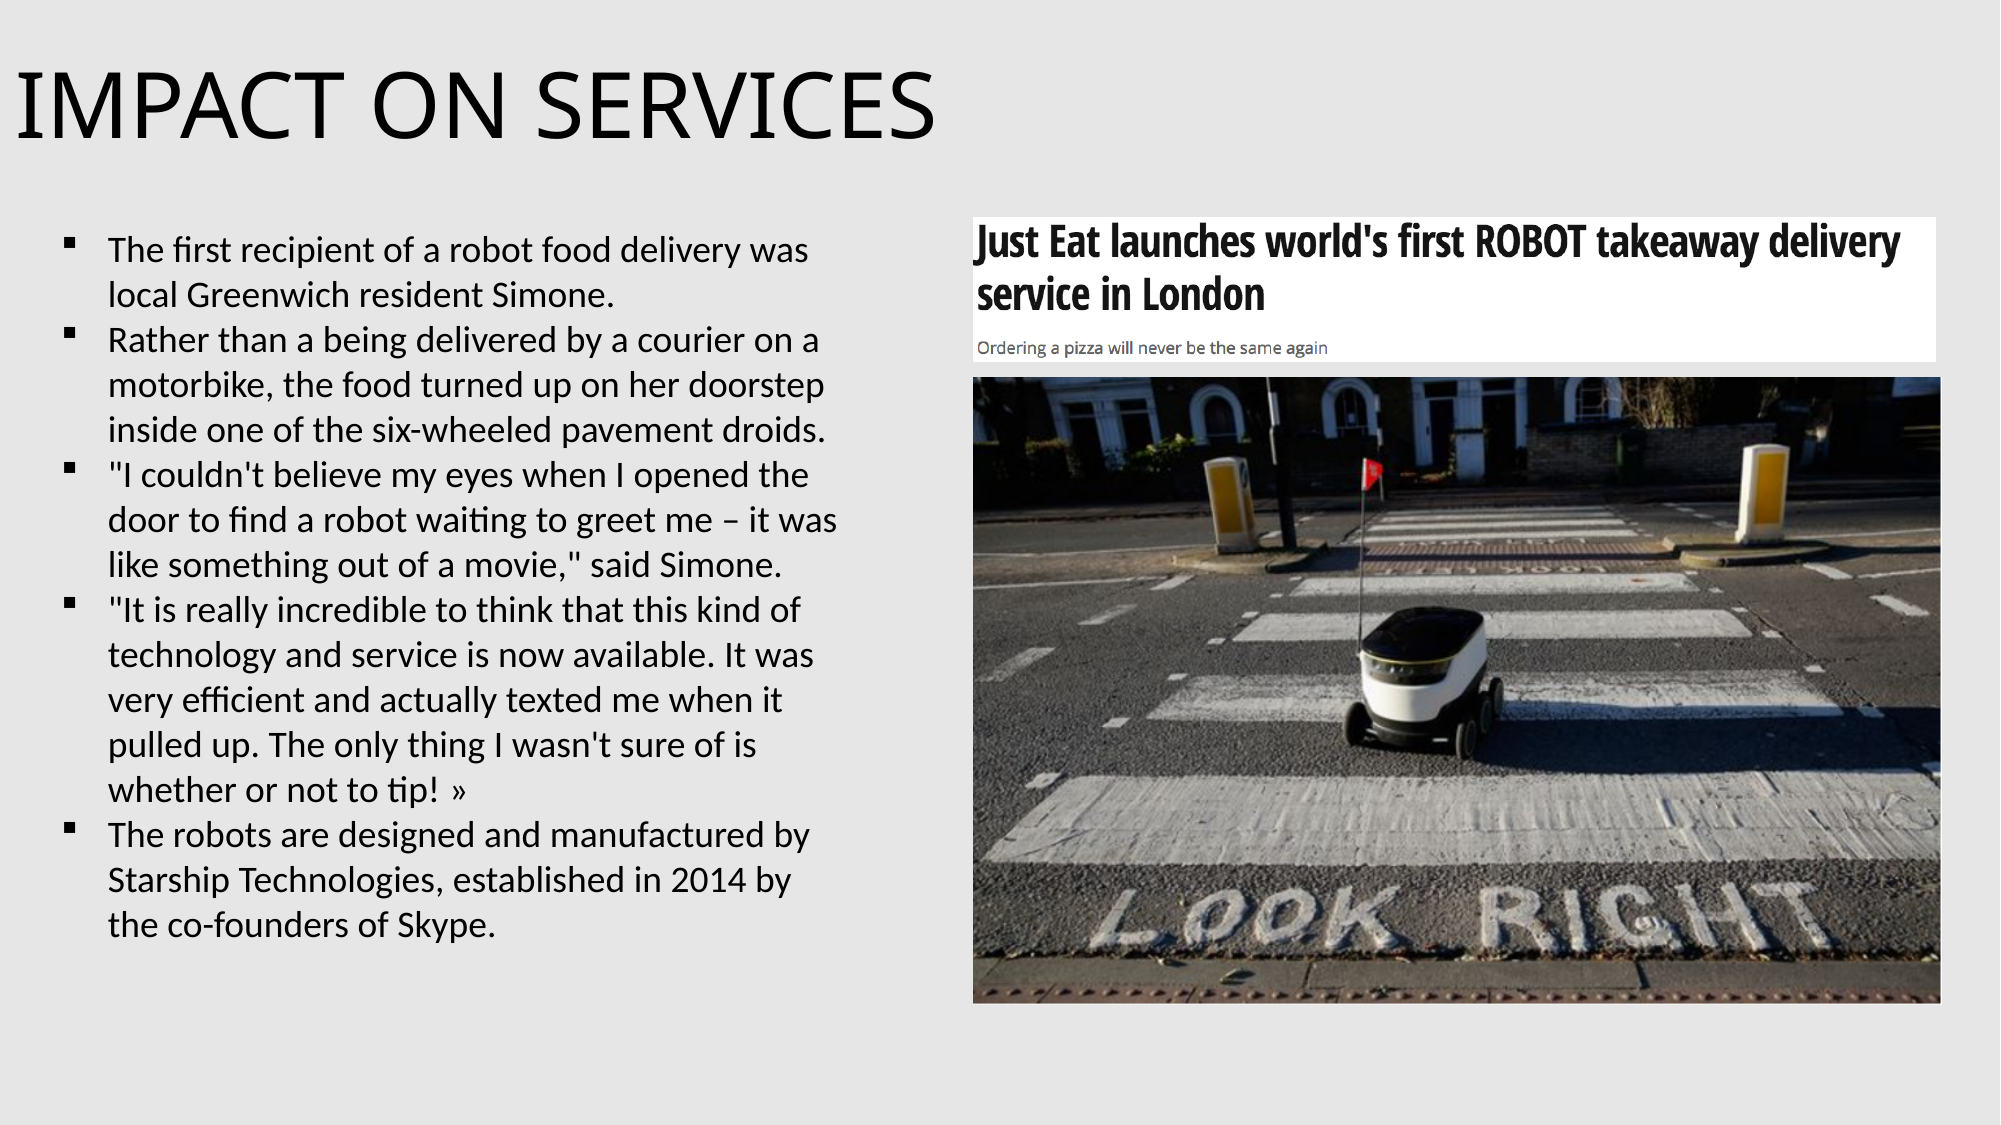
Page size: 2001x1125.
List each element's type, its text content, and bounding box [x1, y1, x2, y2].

picture [973, 217, 1936, 362]
title IMPACT ON SERVICES [0, 0, 1725, 218]
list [973, 376, 1942, 1005]
text_box The first recipient of a robot food delivery was local Greenwich resident Simone. Rather than a being delivered by a courier on a motorbike, the food turned up on her doorstep inside one of the six-wheeled pavement droids. "I couldn't believe my eyes when I opened the door to find a robot waiting to greet me – it was like something out of a movie," said Simone. "It is really incredible to think that this kind of technology and service is now available. It was very efficient and actually texted me when it pulled up. The only thing I wasn't sure of is whether or not to tip! » The robots are designed and manufactured by Starship Technologies, established in 2014 by the co-founders of Skype. [46, 217, 863, 998]
